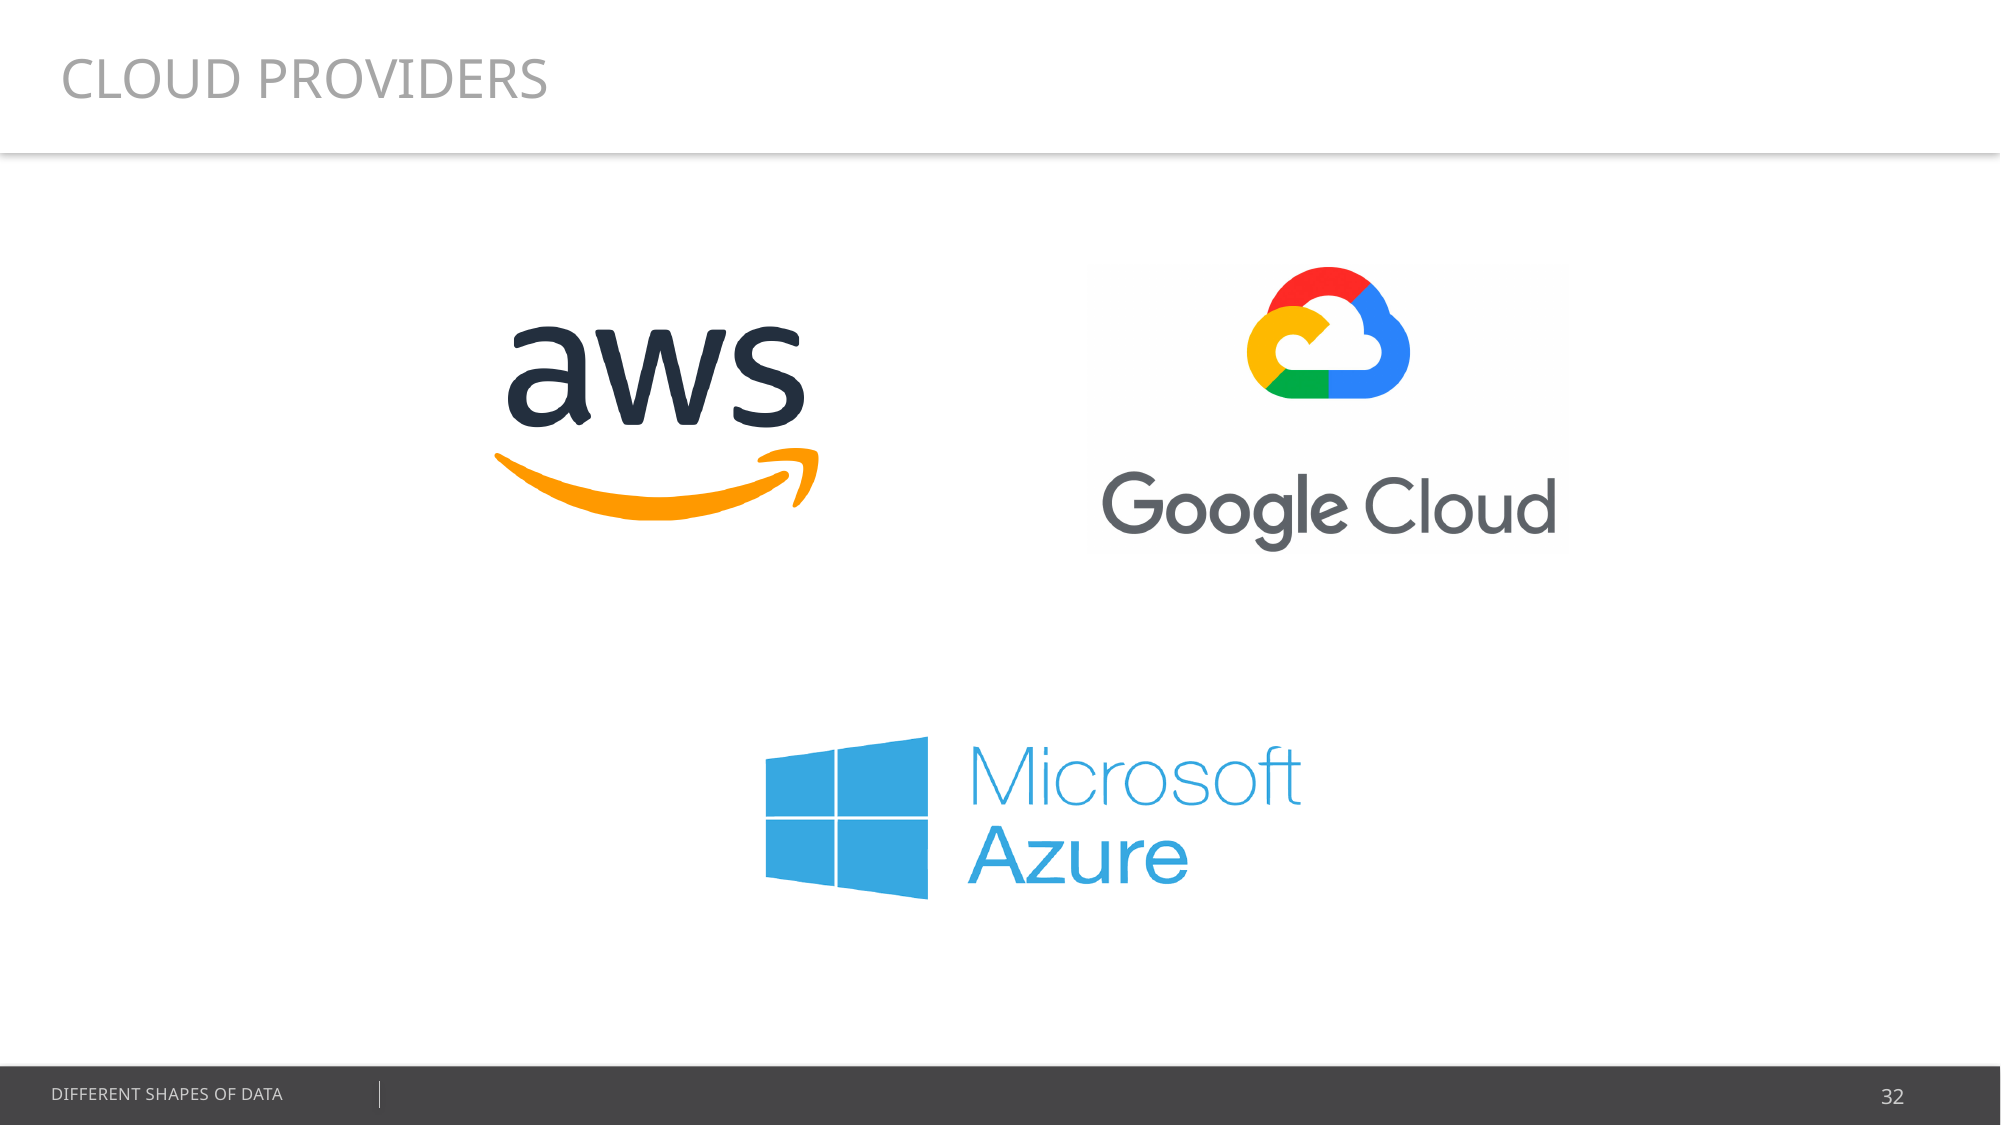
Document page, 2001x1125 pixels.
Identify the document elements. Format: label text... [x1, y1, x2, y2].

list CLOUD PROVIDERS [0, 0, 2000, 153]
picture [759, 665, 1307, 970]
picture [335, 254, 978, 593]
picture [1087, 264, 1569, 554]
